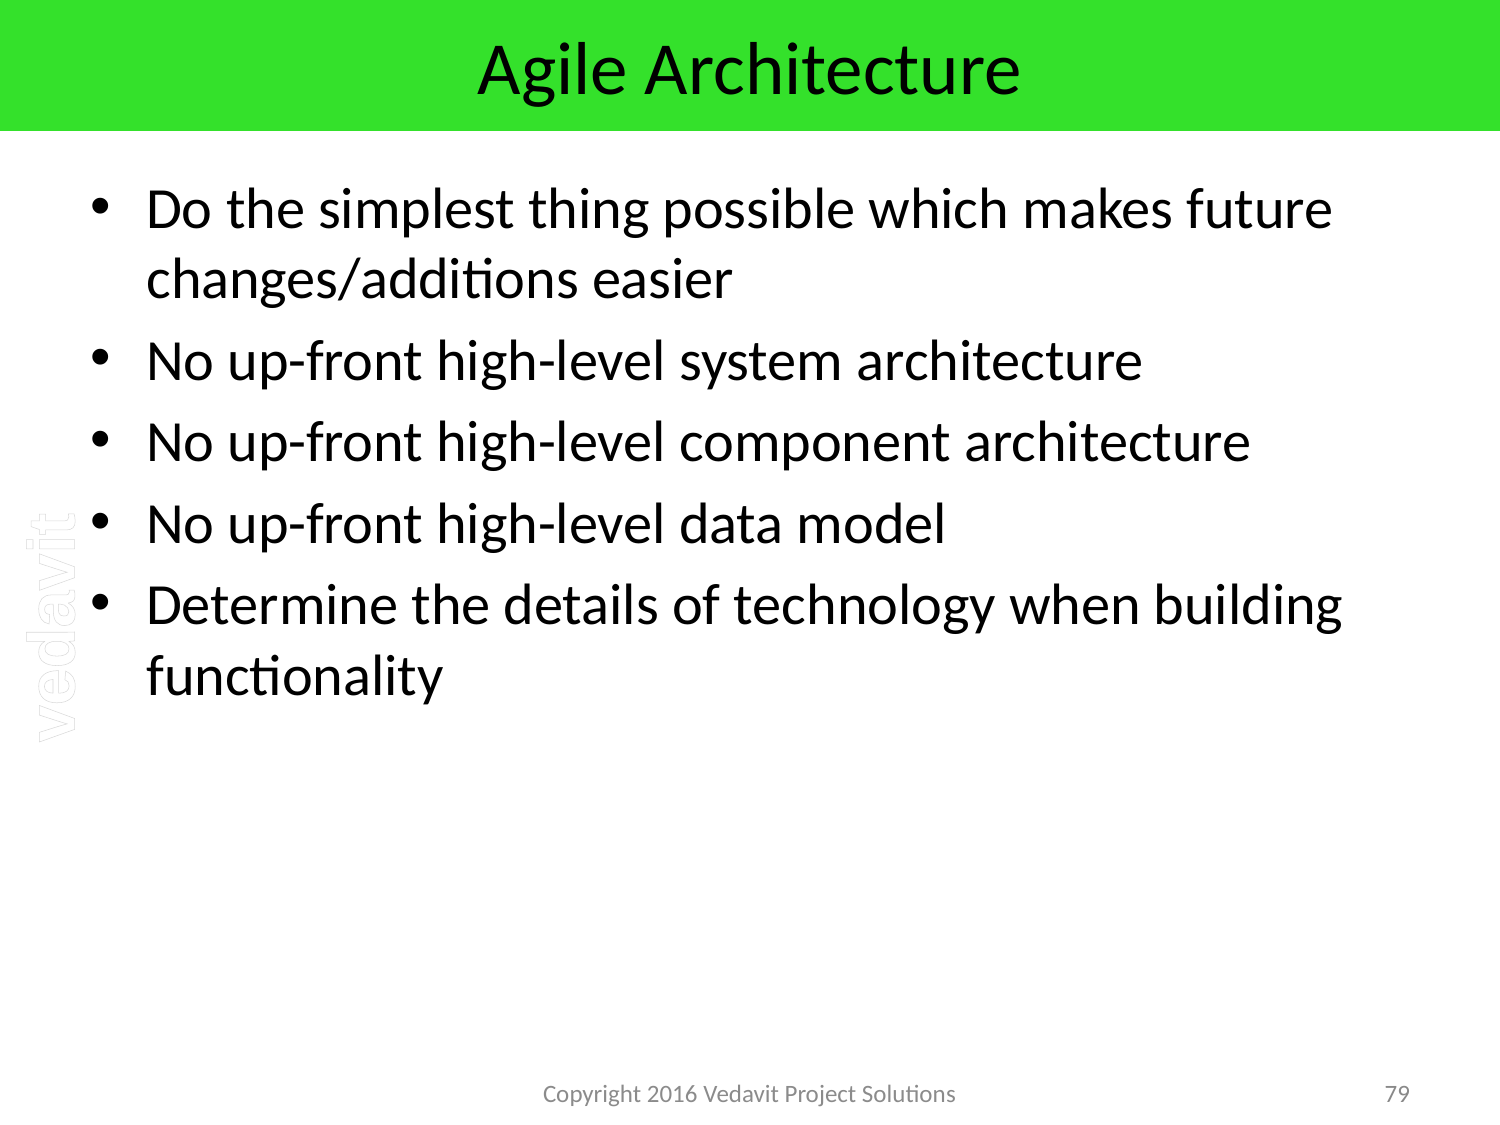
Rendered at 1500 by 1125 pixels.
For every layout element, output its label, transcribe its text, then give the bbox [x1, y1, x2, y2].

slide_number 79 [1074, 1062, 1425, 1123]
footer Copyright 2016 Vedavit Project Solutions [512, 1062, 988, 1123]
title Agile Architecture [0, 0, 1500, 131]
list Do the simplest thing possible which makes future changes/additions easier No up-front high-level system architecture No up-front high-level component architecture No up-front high-level data model Determine the details of technology when building functionality [75, 162, 1425, 1000]
